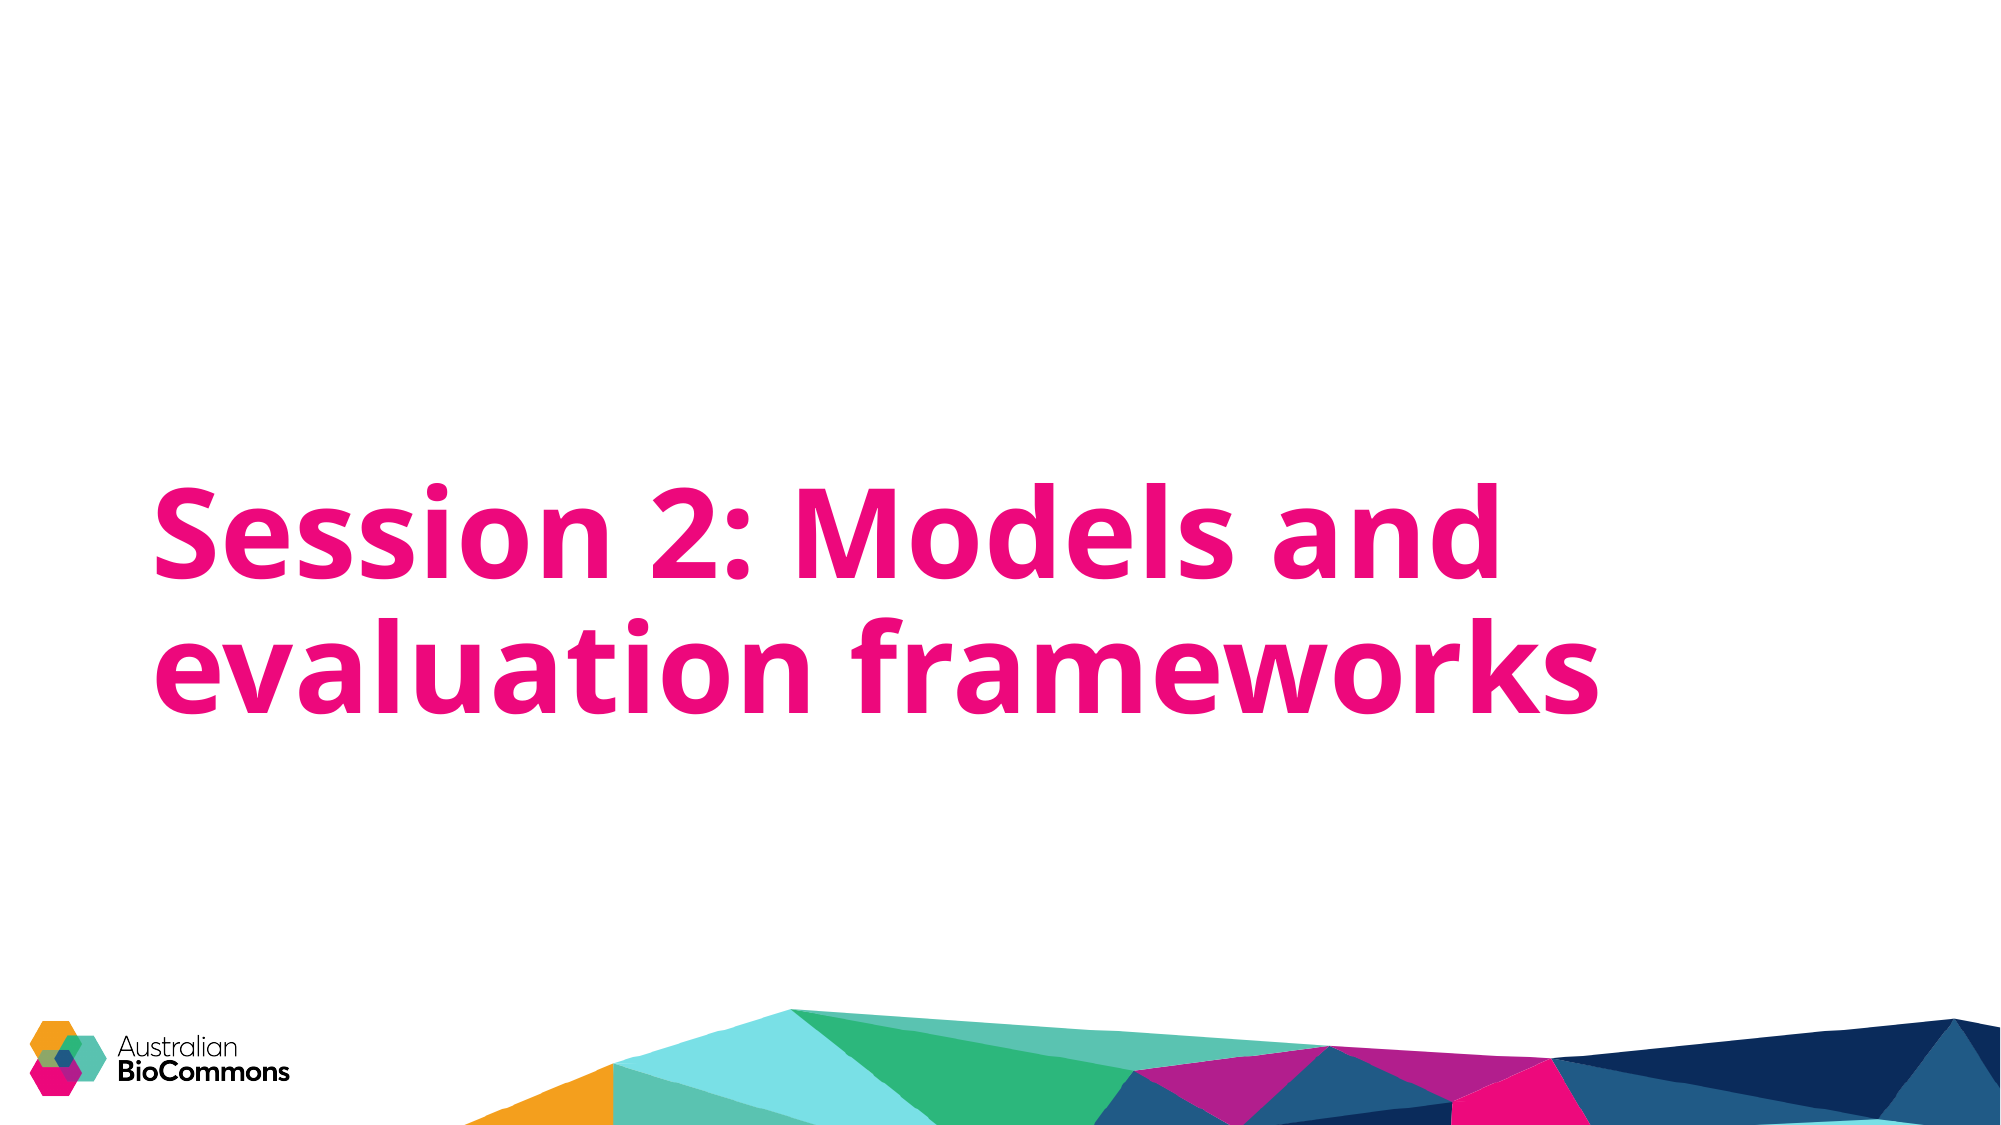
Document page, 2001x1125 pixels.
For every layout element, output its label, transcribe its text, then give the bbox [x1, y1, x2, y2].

title Session 2: Models and evaluation frameworks [136, 280, 1862, 749]
picture [428, 992, 2001, 1125]
picture [11, 1014, 308, 1103]
